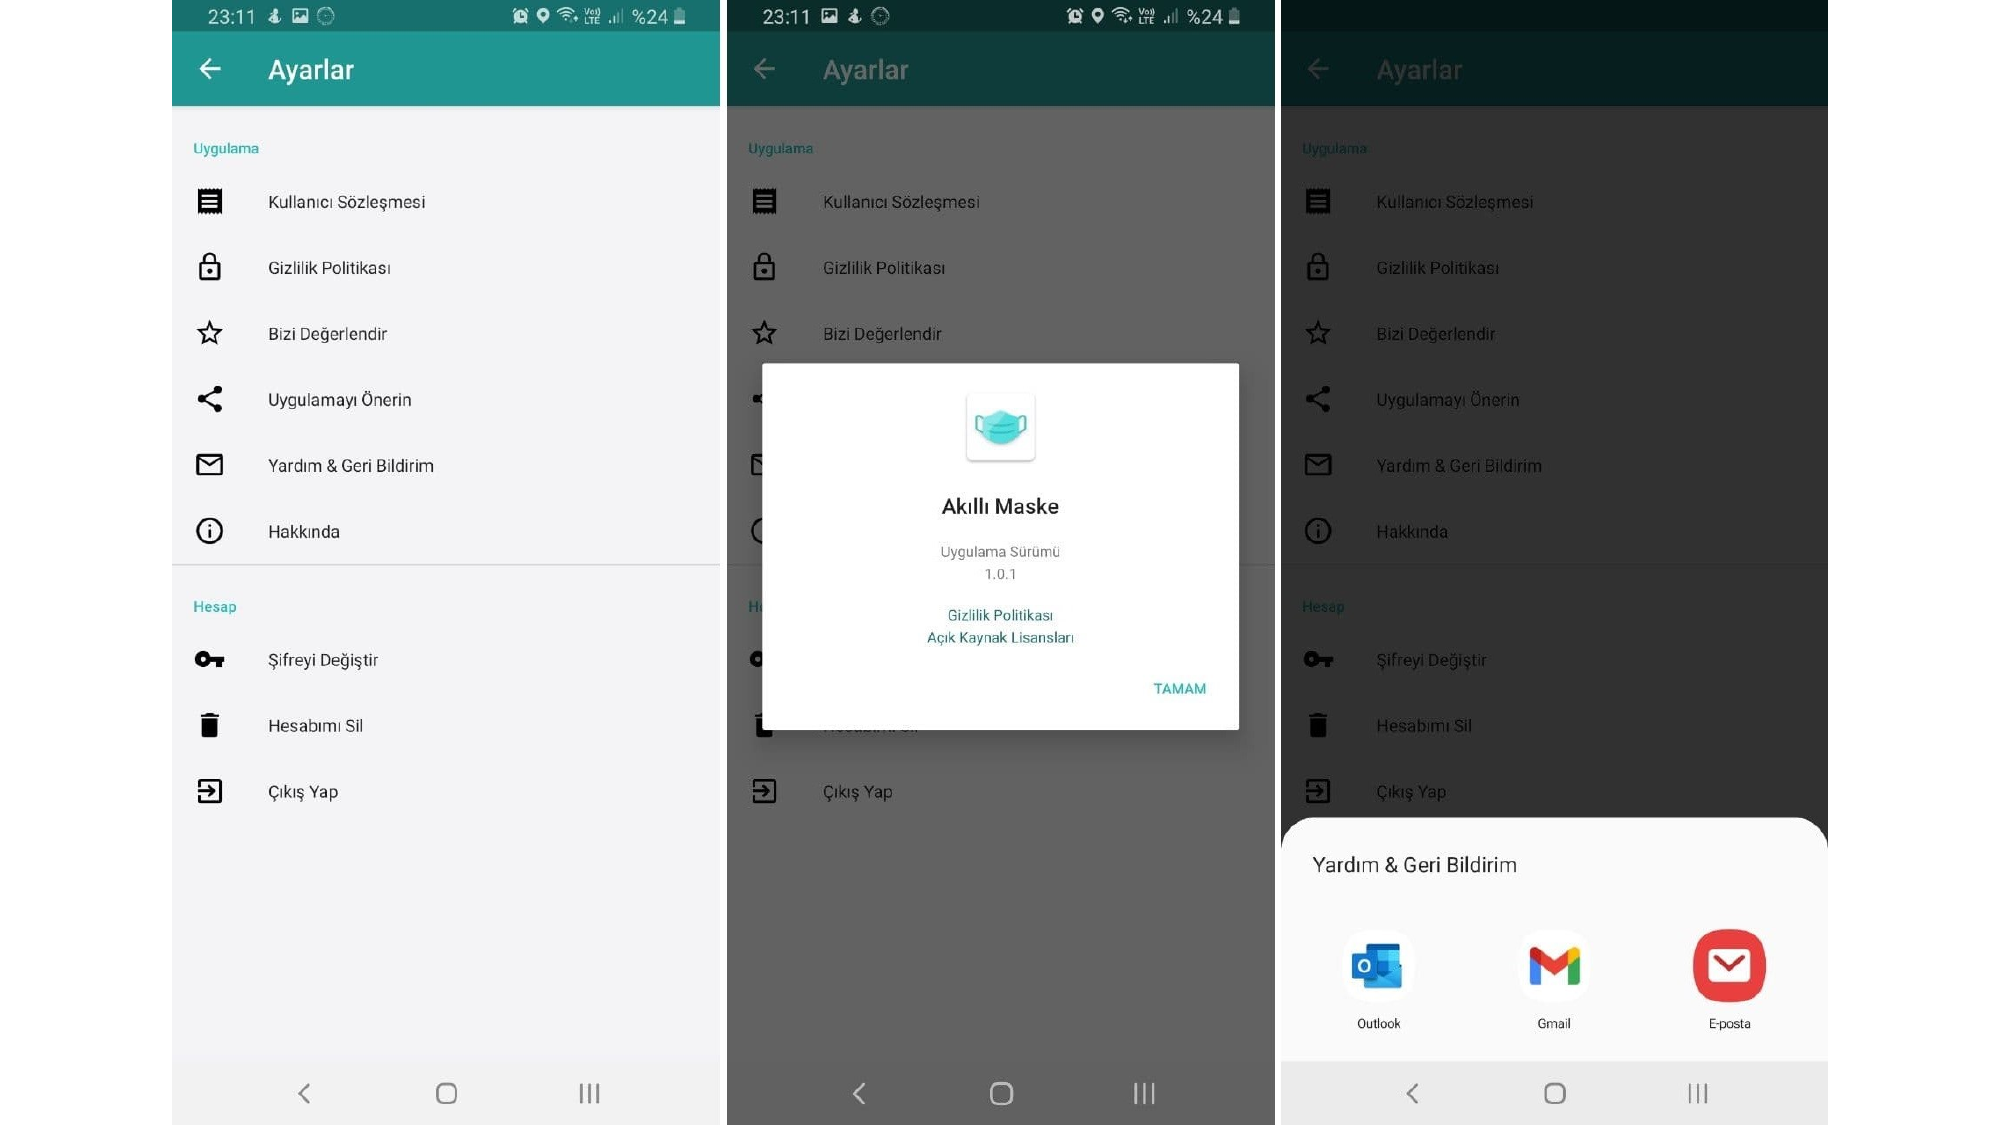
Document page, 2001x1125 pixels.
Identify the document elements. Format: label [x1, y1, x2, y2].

picture [171, 0, 1829, 1125]
